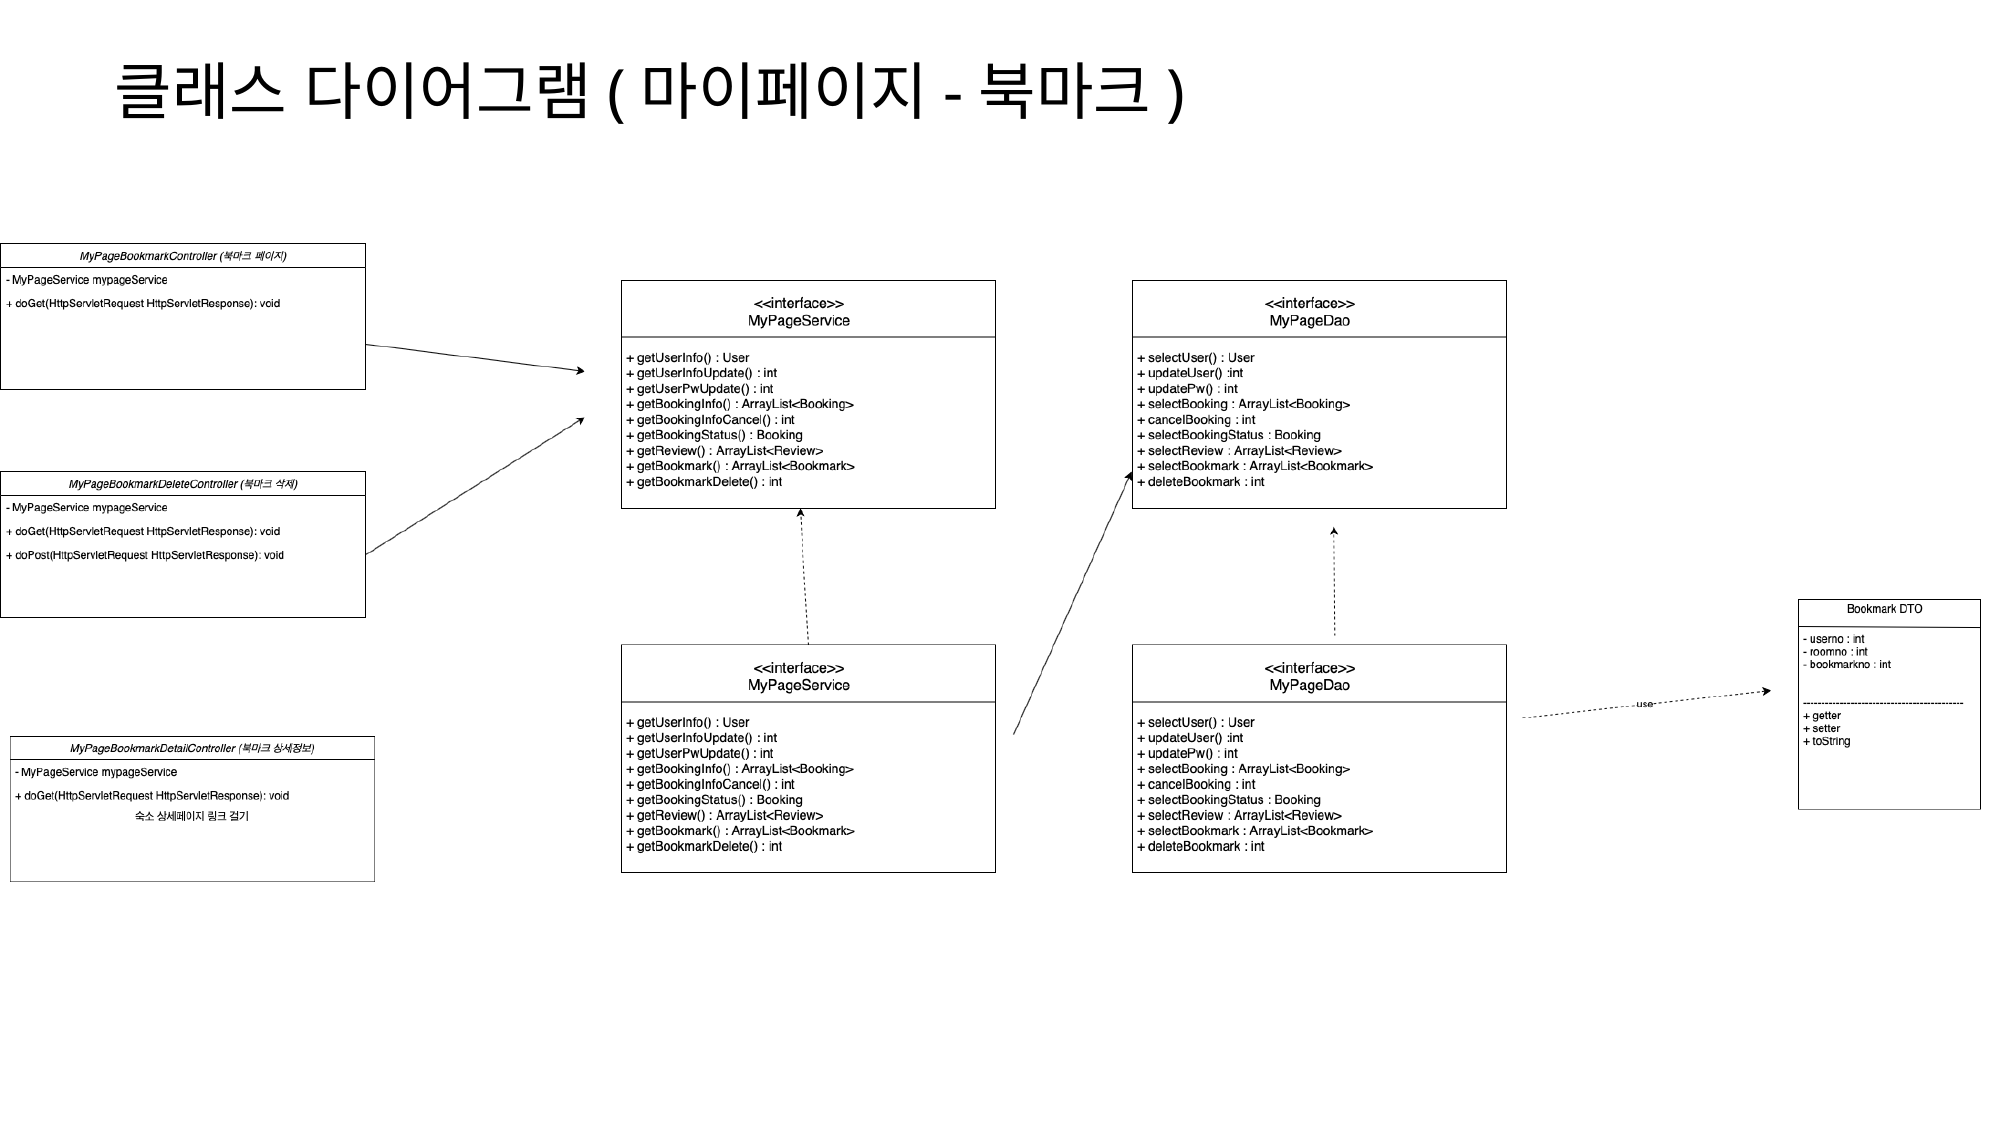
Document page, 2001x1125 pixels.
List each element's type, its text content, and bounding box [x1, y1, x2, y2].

title 클래스 다이어그램(마이페이지-북마크) [99, 45, 1900, 233]
picture [0, 242, 2000, 883]
